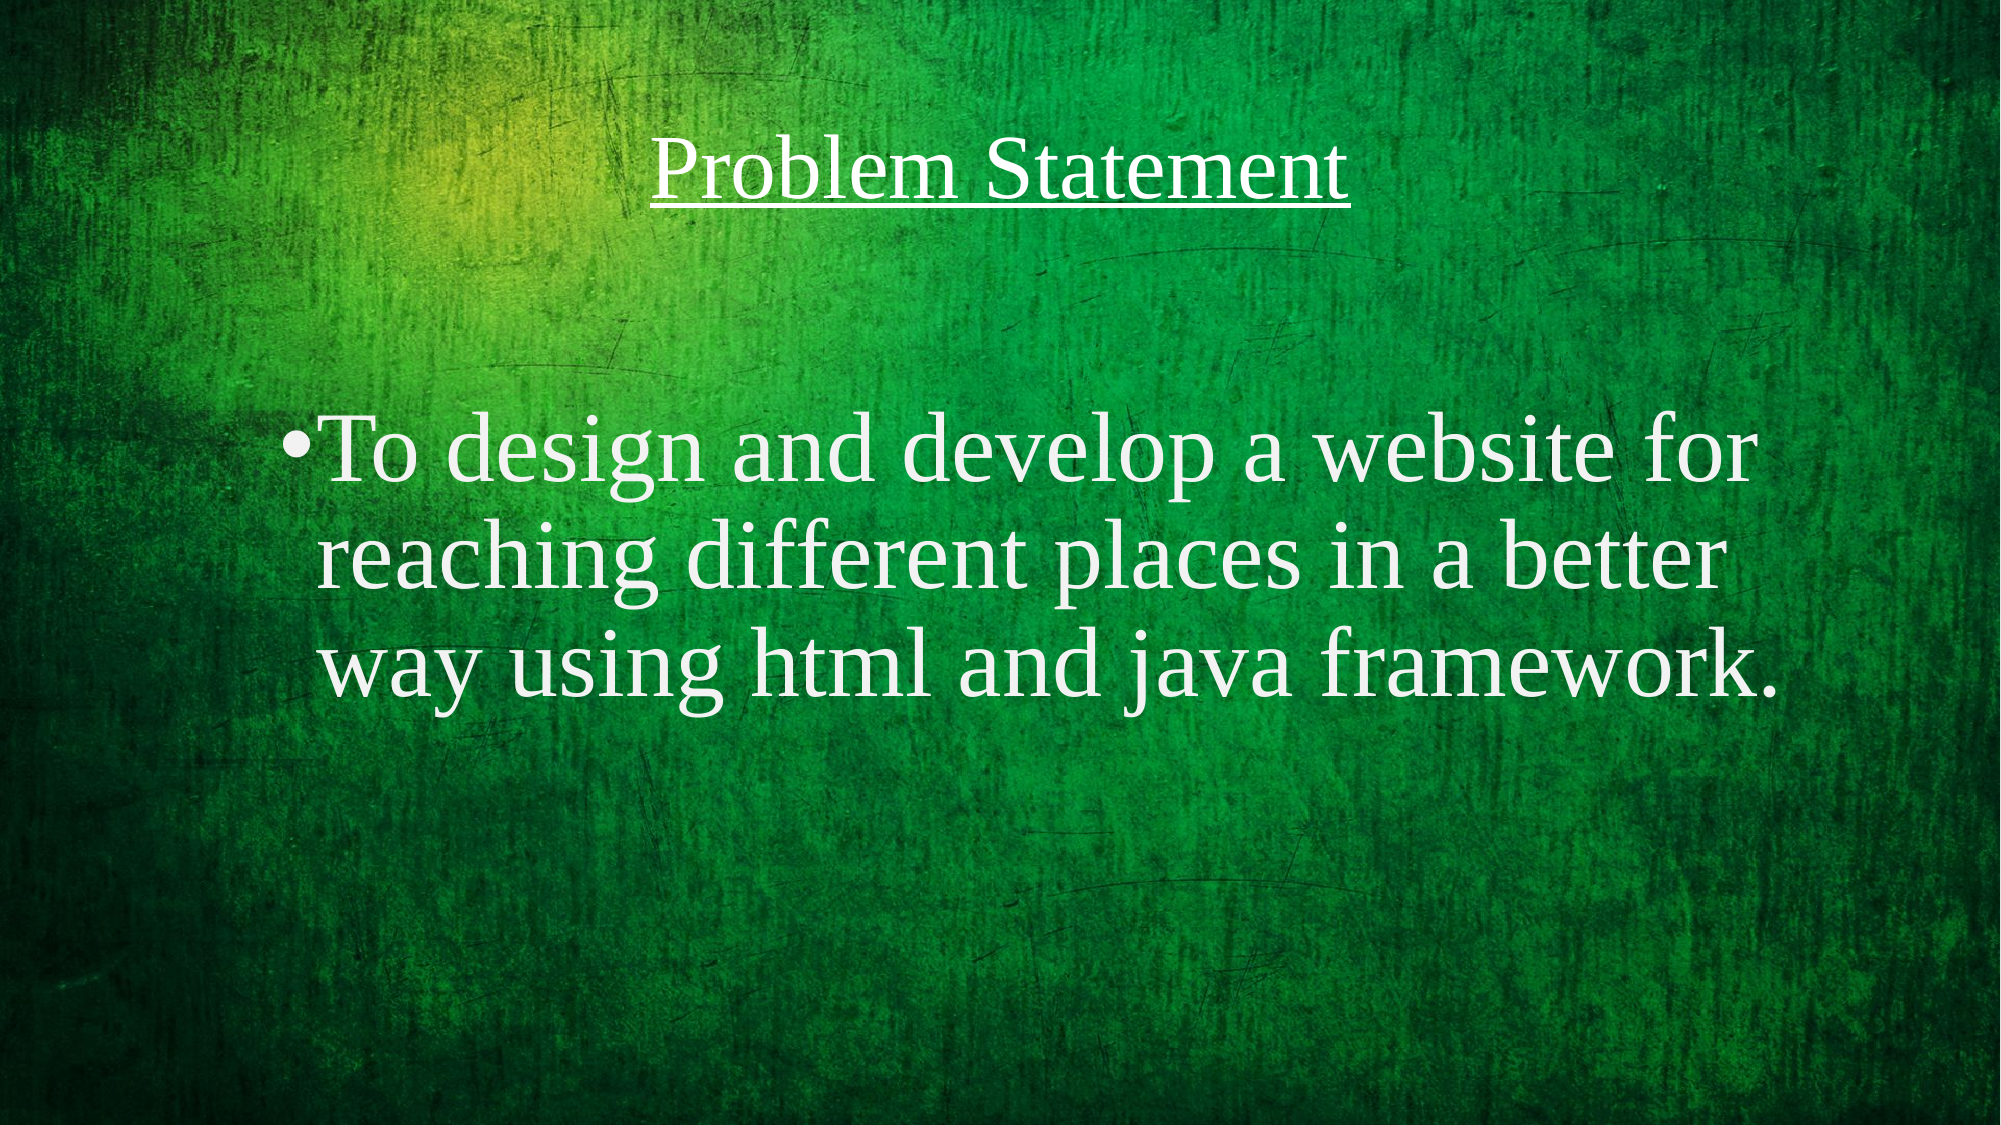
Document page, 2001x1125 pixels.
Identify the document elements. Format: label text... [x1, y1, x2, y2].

title Problem Statement [137, 59, 1863, 278]
picture [0, 0, 2001, 1125]
list To design and develop a website for reaching different places in a better way using html and java framework. [264, 387, 1832, 1101]
